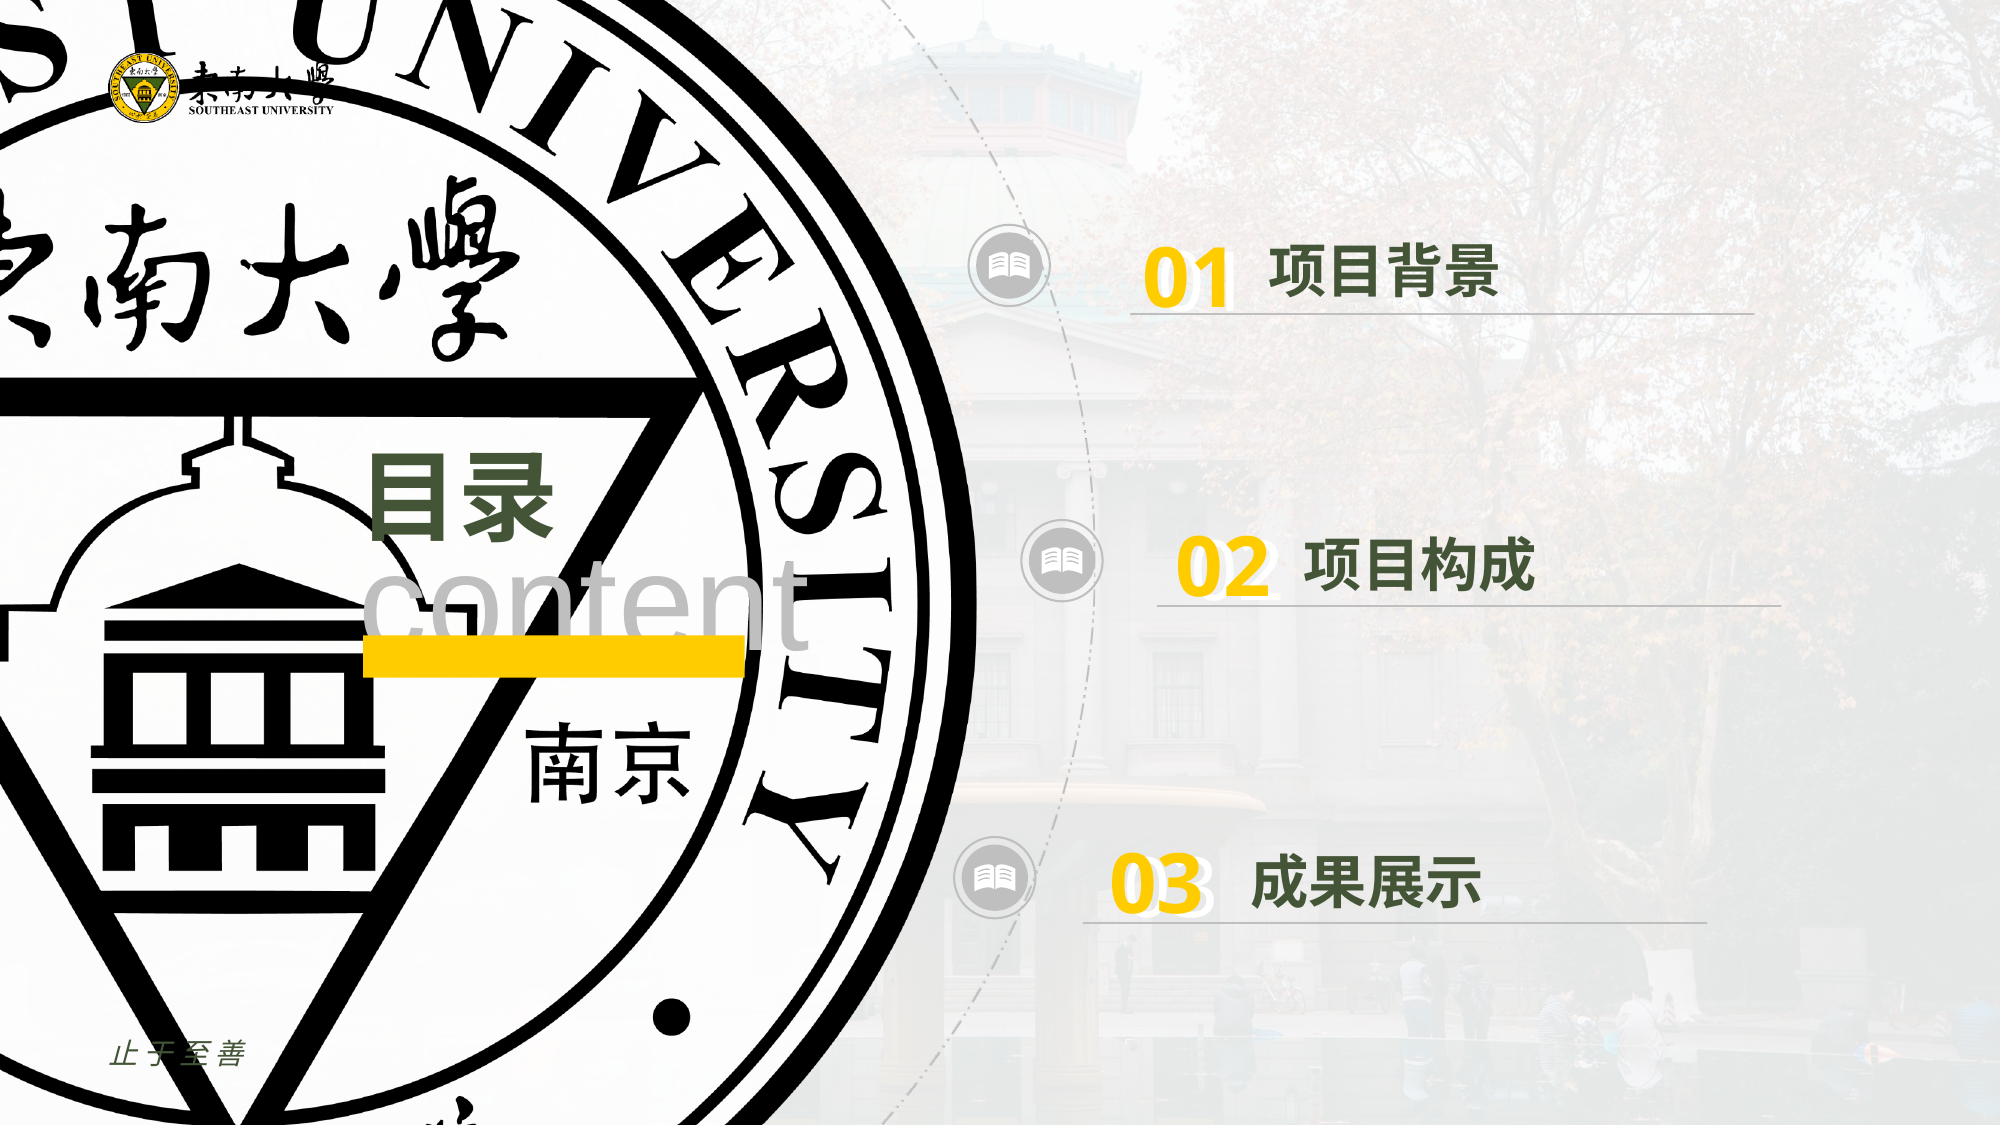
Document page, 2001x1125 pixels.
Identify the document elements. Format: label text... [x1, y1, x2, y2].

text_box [1140, 216, 1275, 337]
picture [0, 0, 1096, 1125]
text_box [954, 836, 1036, 919]
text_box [1021, 519, 1103, 602]
text_box 项目背景 [1275, 226, 1698, 312]
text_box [1173, 505, 1308, 626]
text_box 成果展示 [1241, 837, 1707, 922]
text_box 项目构成 [1308, 520, 1852, 606]
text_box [1106, 822, 1241, 943]
slide_number 止于至善 [108, 1022, 657, 1083]
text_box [968, 224, 1050, 307]
